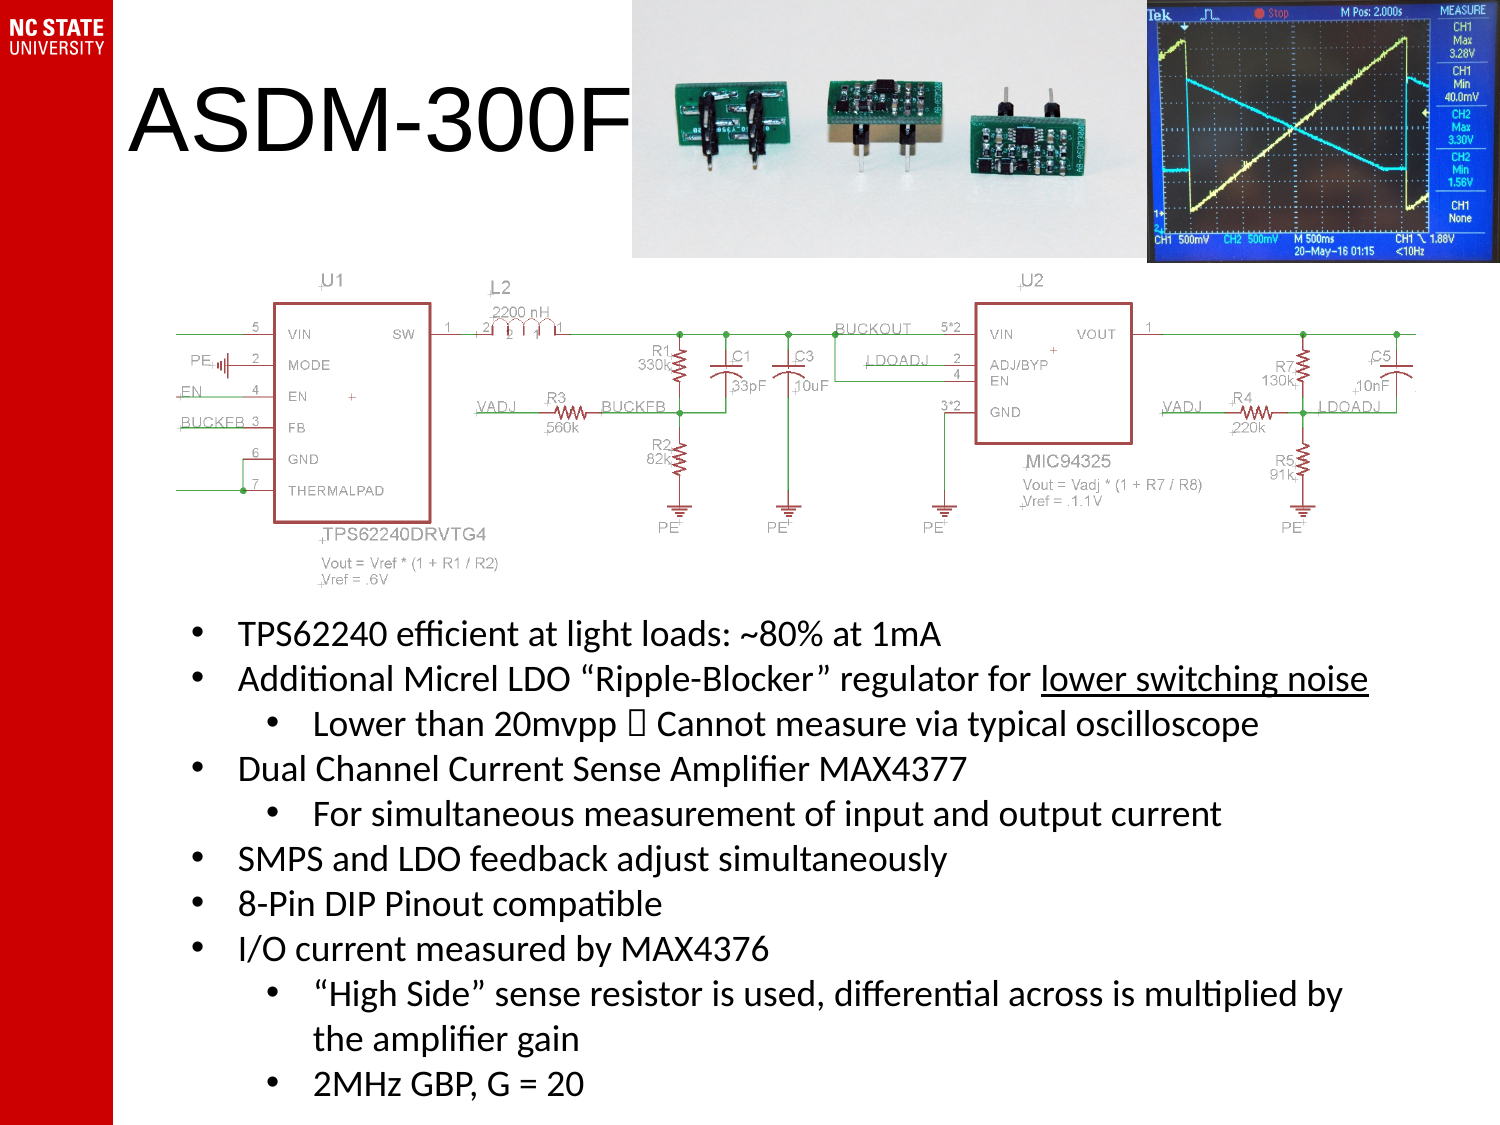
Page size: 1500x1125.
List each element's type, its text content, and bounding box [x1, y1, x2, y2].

picture [0, 0, 113, 1125]
text_box TPS62240 efficient at light loads: ~80% at 1mA Additional Micrel LDO “Ripple-Blocker” regulator for lower switching noise Lower than 20mvpp  Cannot measure via typical oscilloscope Dual Channel Current Sense Amplifier MAX4377 For simultaneous measurement of input and output current SMPS and LDO feedback adjust simultaneously 8-Pin DIP Pinout compatible I/O current measured by MAX4376 “High Side” sense resistor is used, differential across is multiplied by the amplifier gain 2MHz GBP, G = 20 [176, 603, 1416, 1112]
title ASDM-300F [100, 21, 627, 209]
picture [176, 0, 1500, 597]
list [632, 0, 1144, 257]
